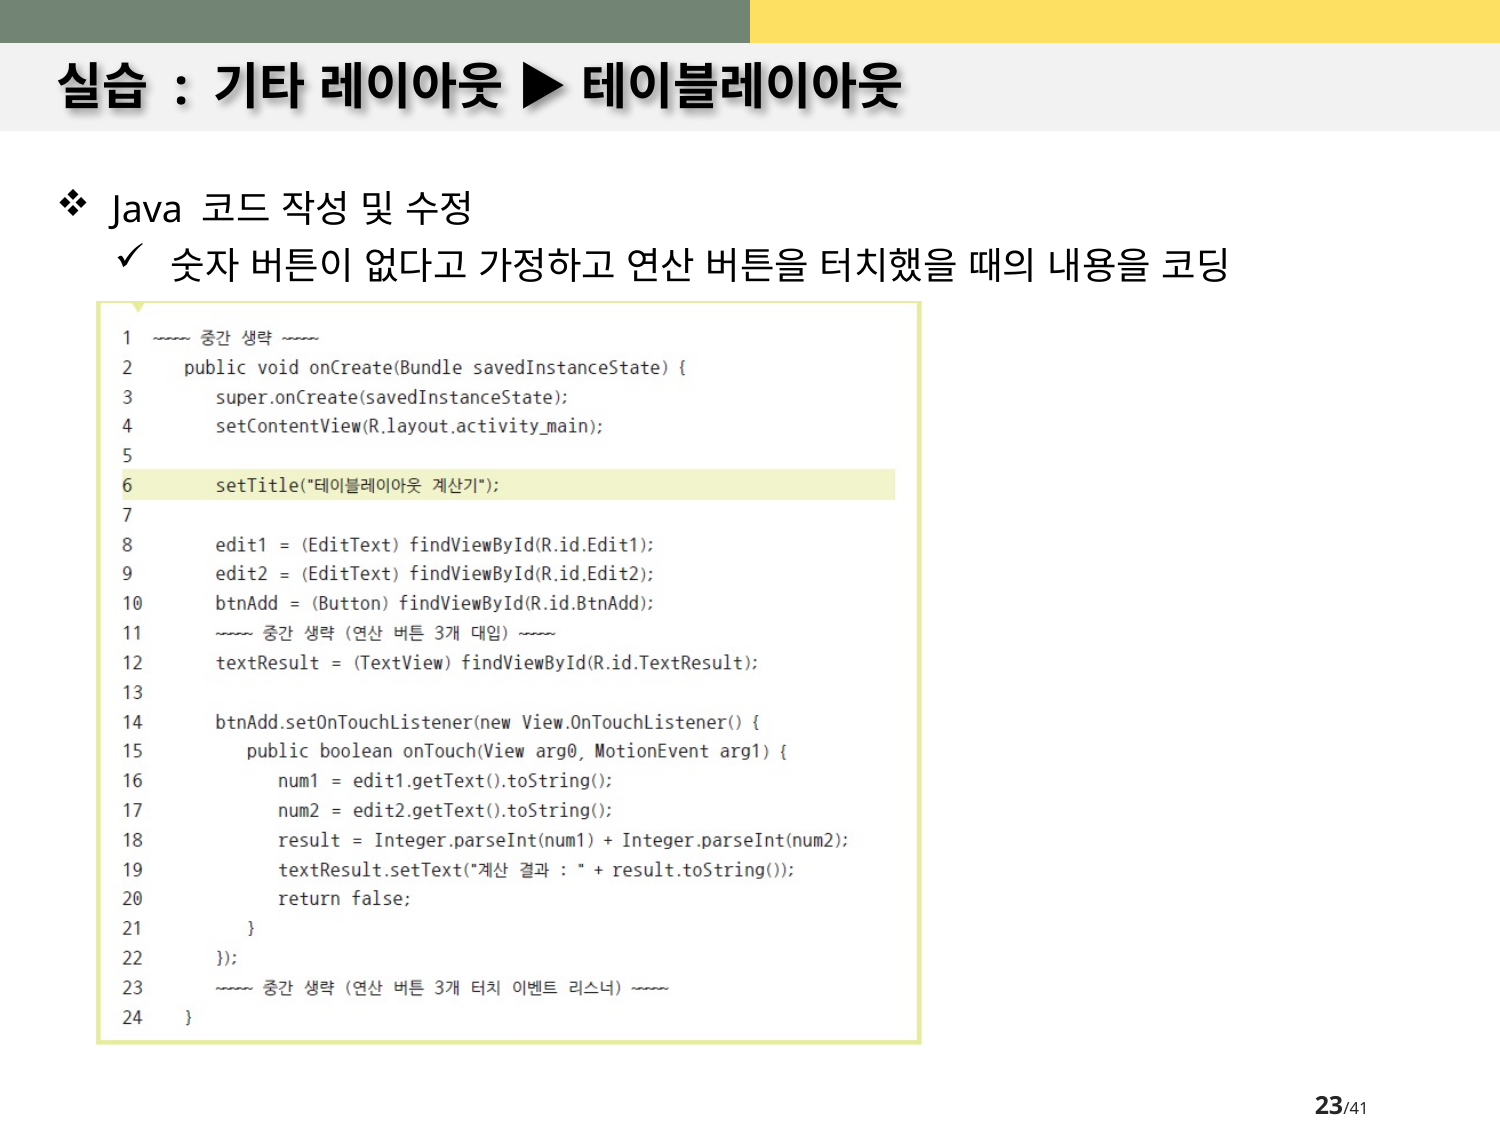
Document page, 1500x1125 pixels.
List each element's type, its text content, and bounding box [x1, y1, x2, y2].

picture [94, 300, 926, 1047]
title 실습 : 기타 레이아웃 ▶ 테이블레이아웃 [41, 42, 1459, 128]
list Java 코드 작성 및 수정 숫자 버튼이 없다고 가정하고 연산 버튼을 터치했을 때의 내용을 코딩 [41, 172, 1459, 1048]
